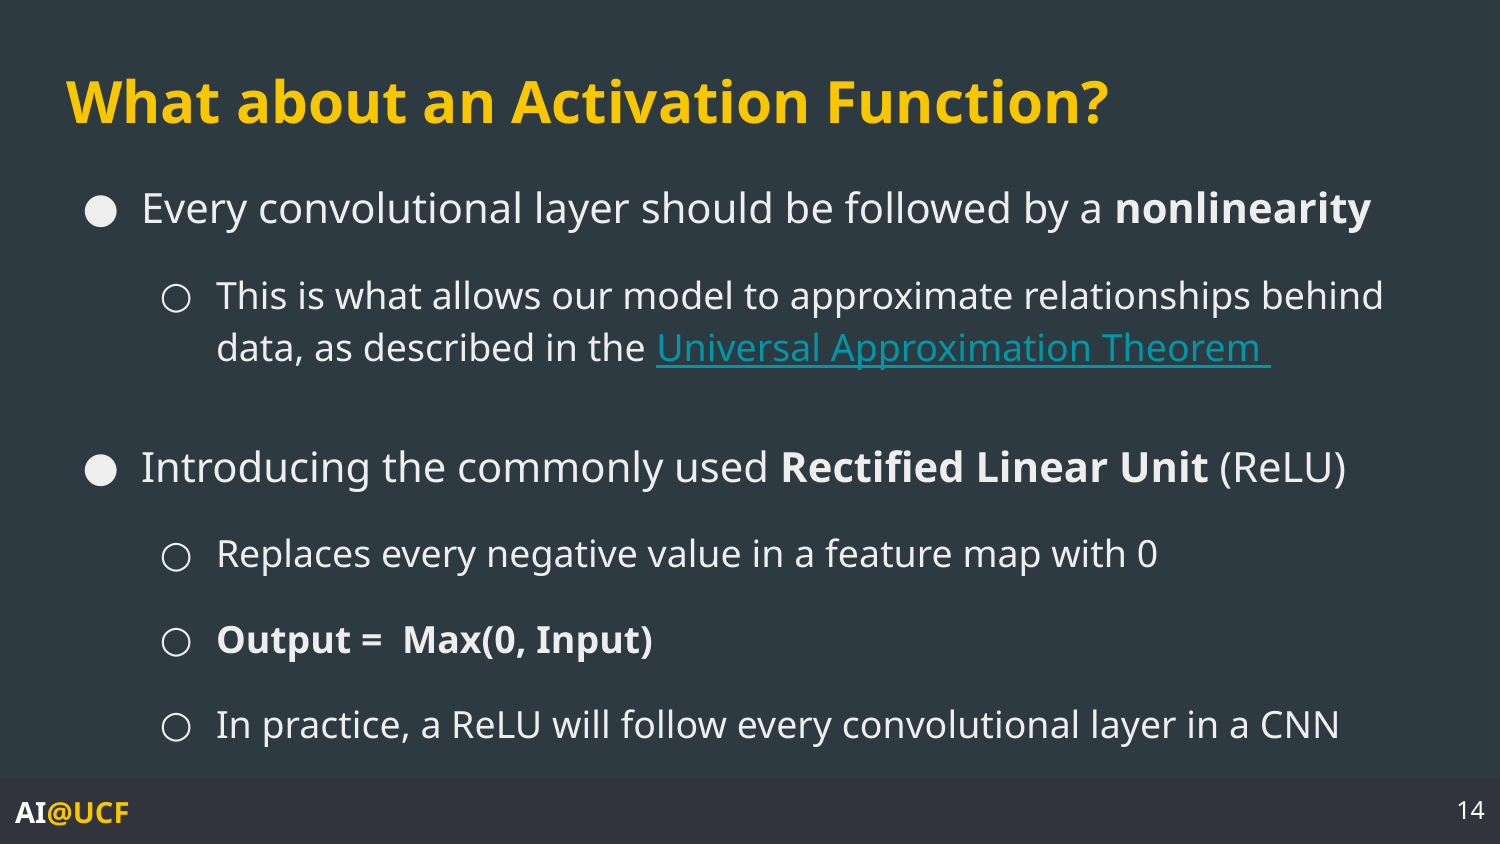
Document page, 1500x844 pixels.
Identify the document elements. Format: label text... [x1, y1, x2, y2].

slide_number 14 [1410, 779, 1500, 844]
list Every convolutional layer should be followed by a nonlinearity This is what allows our model to approximate relationships behind data, as described in the Universal Approximation Theorem Introducing the commonly used Rectified Linear Unit (ReLU) Replaces every negative value in a feature map with 0 Output = Max(0, Input) In practice, a ReLU will follow every convolutional layer in a CNN [51, 166, 1449, 758]
title What about an Activation Function? [51, 50, 1449, 145]
